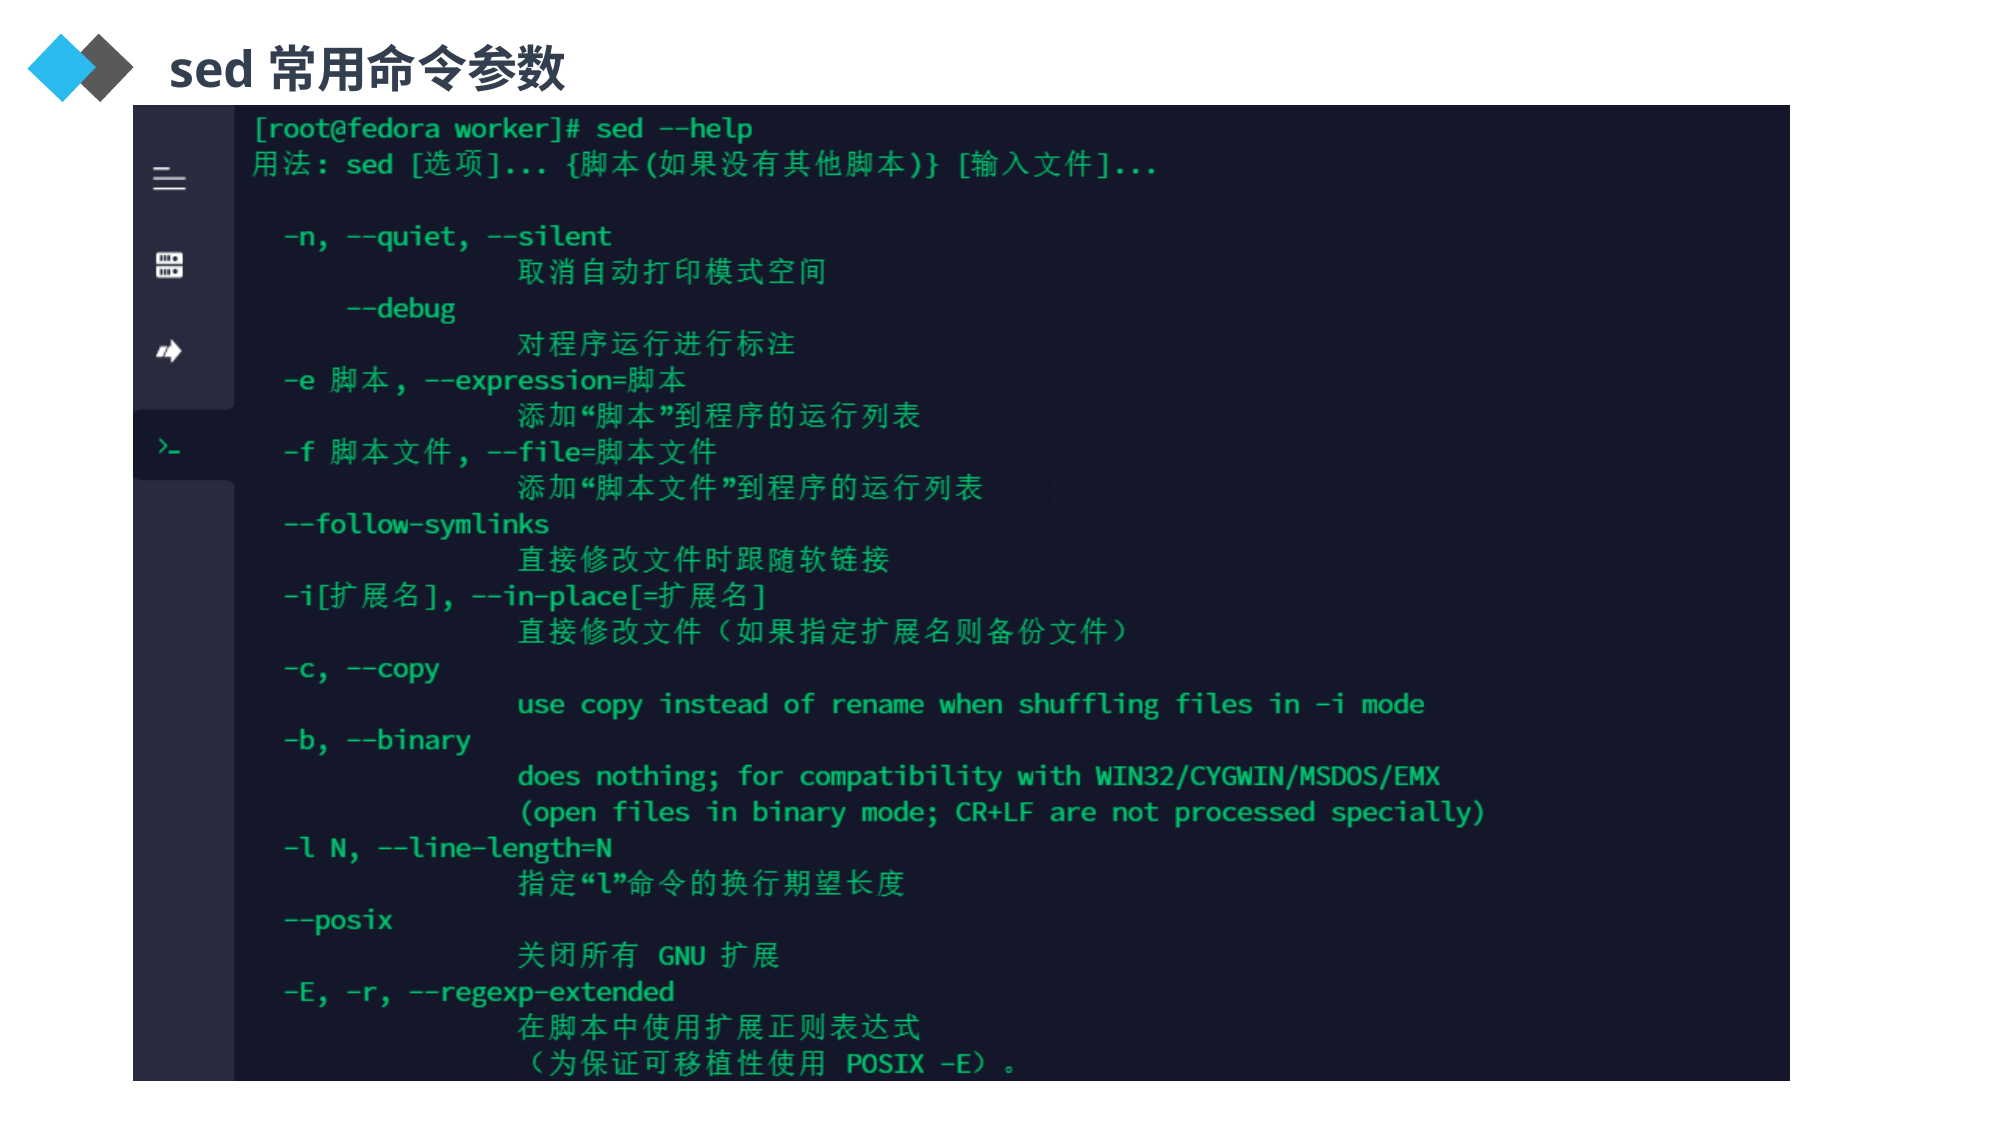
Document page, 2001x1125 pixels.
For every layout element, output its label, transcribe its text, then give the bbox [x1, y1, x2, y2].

picture [133, 105, 1790, 1081]
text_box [37, 43, 124, 93]
text_box sed常用命令参数 [154, 30, 654, 105]
